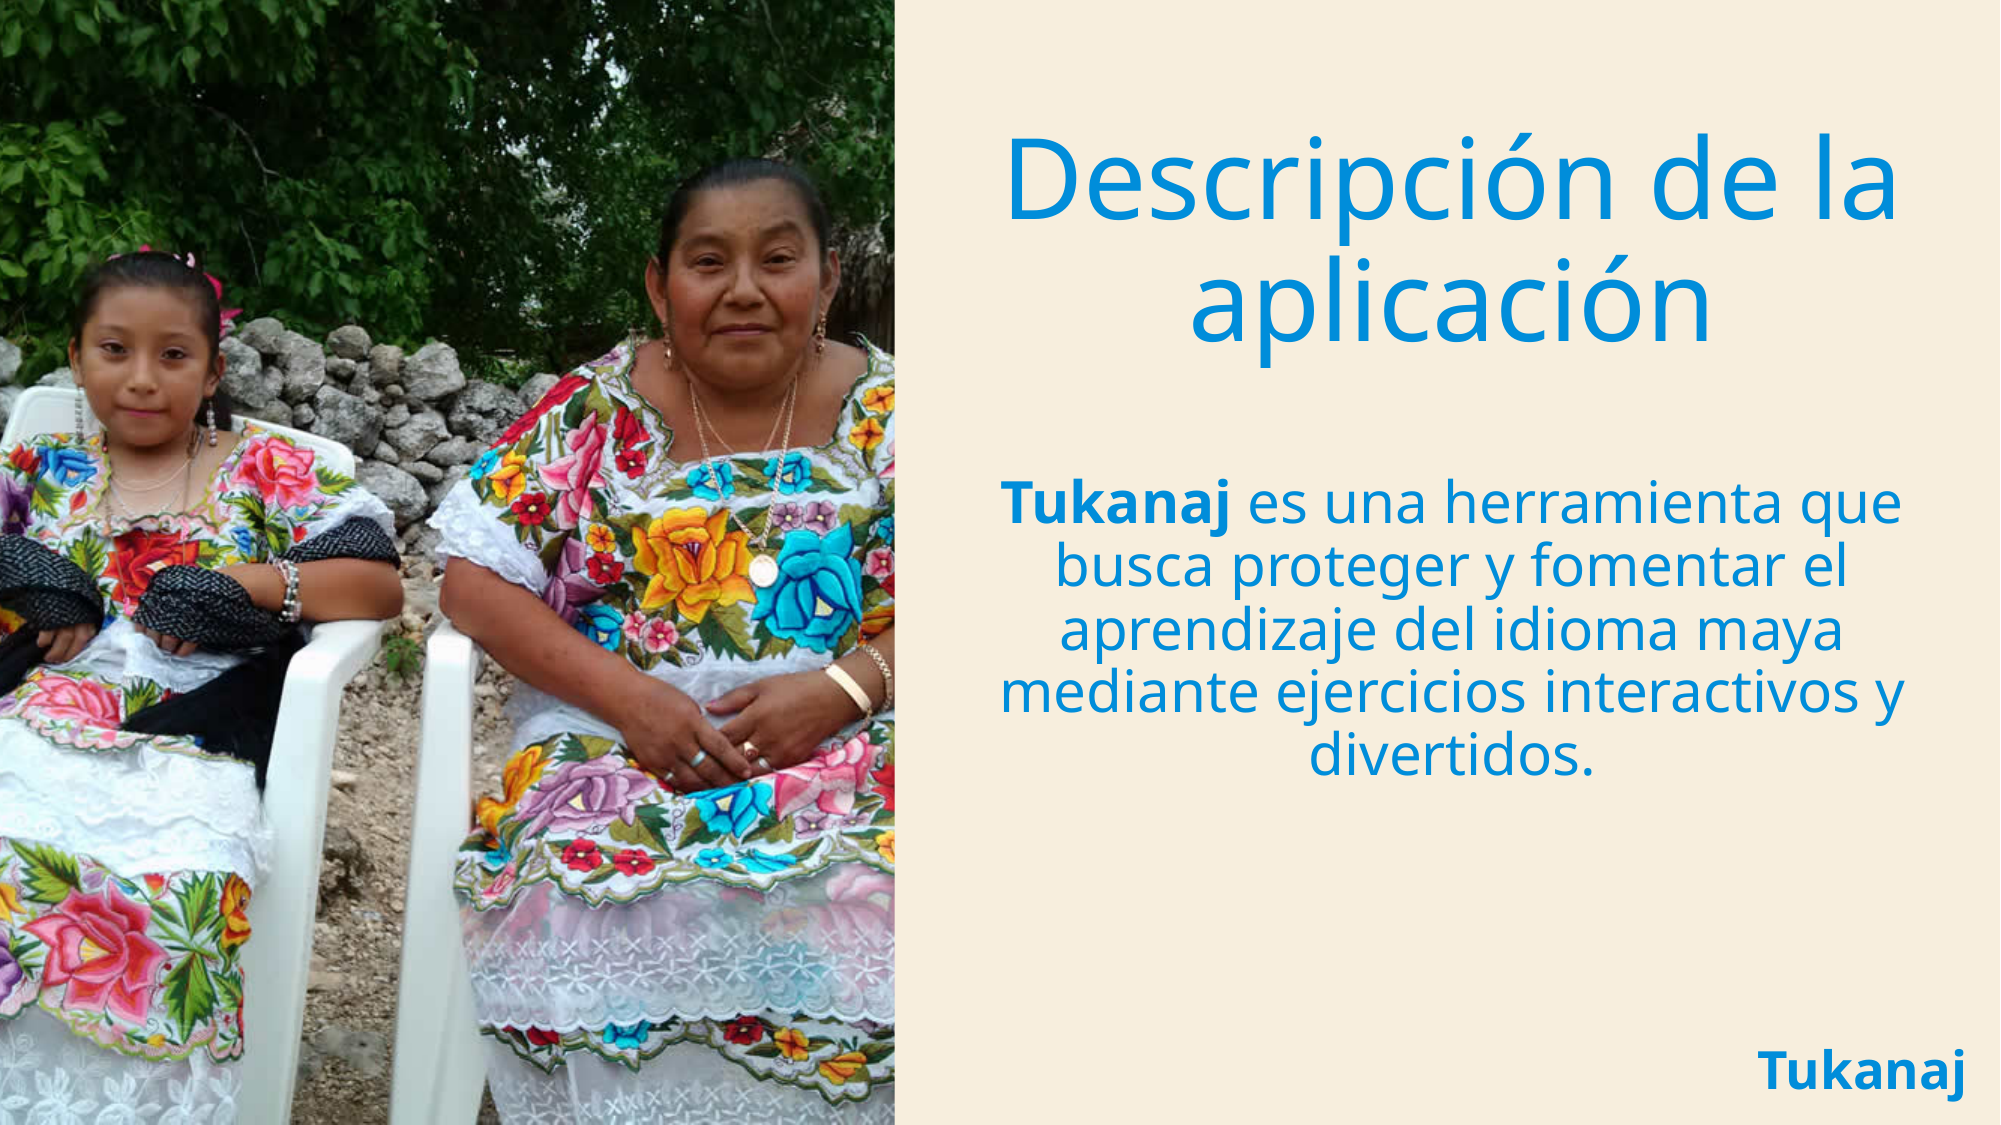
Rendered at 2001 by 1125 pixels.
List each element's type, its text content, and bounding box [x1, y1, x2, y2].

text_box Tukanaj [1718, 1019, 2000, 1125]
text_box Descripción de la aplicación Tukanaj es una herramienta que busca proteger y fomentar el aprendizaje del idioma maya mediante ejercicios interactivos y divertidos. [924, 115, 1980, 1062]
picture [0, 0, 896, 1125]
